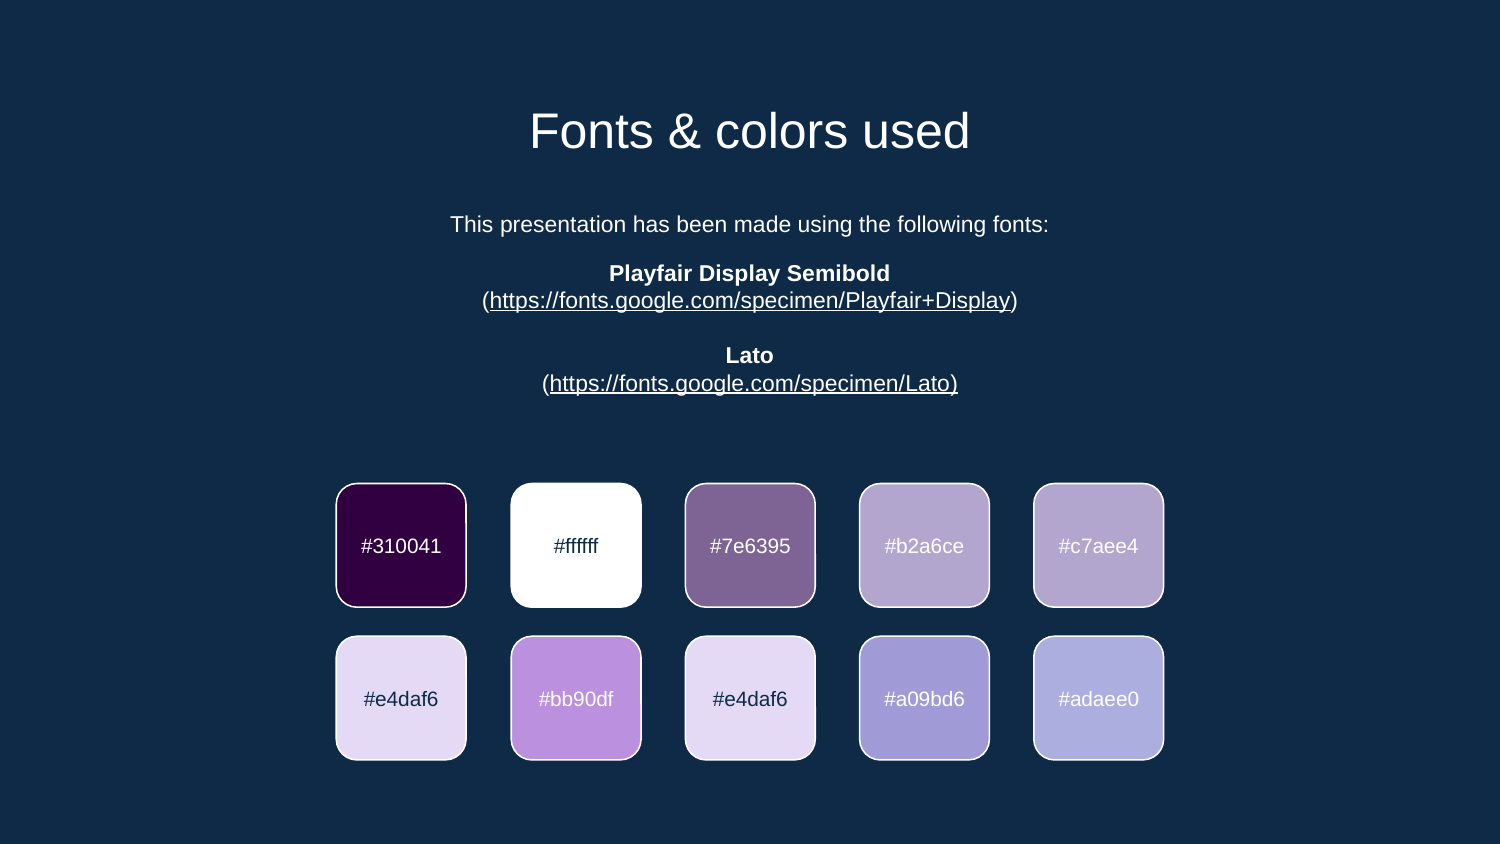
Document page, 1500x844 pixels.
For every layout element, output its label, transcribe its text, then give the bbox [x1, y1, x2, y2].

text_box #a09bd6 [859, 661, 990, 735]
text_box [685, 483, 816, 509]
text_box #b2a6ce [859, 509, 990, 582]
text_box #adaee0 [1033, 661, 1164, 735]
text_box This presentation has been made using the following fonts: Playfair Display Semibold (https://fonts.google.com/specimen/Playfair+Display) Lato (https://fonts.google.com/specimen/Lato) [118, 194, 1382, 436]
text_box [511, 483, 641, 509]
text_box [1033, 636, 1164, 661]
text_box [336, 735, 467, 760]
text_box #c7aee4 [1033, 509, 1164, 582]
text_box [685, 582, 816, 608]
text_box [511, 526, 642, 608]
text_box [336, 636, 467, 661]
text_box [859, 483, 990, 509]
text_box #ffffff [511, 509, 641, 582]
text_box [685, 636, 816, 661]
text_box [859, 735, 990, 760]
text_box #bb90df [511, 661, 641, 735]
text_box [511, 679, 642, 760]
text_box [859, 636, 990, 661]
text_box [336, 582, 467, 608]
text_box [1033, 735, 1164, 760]
text_box [859, 582, 990, 608]
text_box #e4daf6 [685, 661, 816, 735]
text_box [1033, 483, 1164, 509]
text_box #e4daf6 [336, 661, 467, 735]
text_box [685, 735, 816, 760]
text_box [336, 483, 467, 509]
text_box [511, 636, 641, 661]
title Fonts & colors used [118, 83, 1382, 163]
text_box #310041 [336, 509, 467, 582]
text_box [1033, 582, 1164, 608]
text_box #7e6395 [685, 509, 816, 582]
